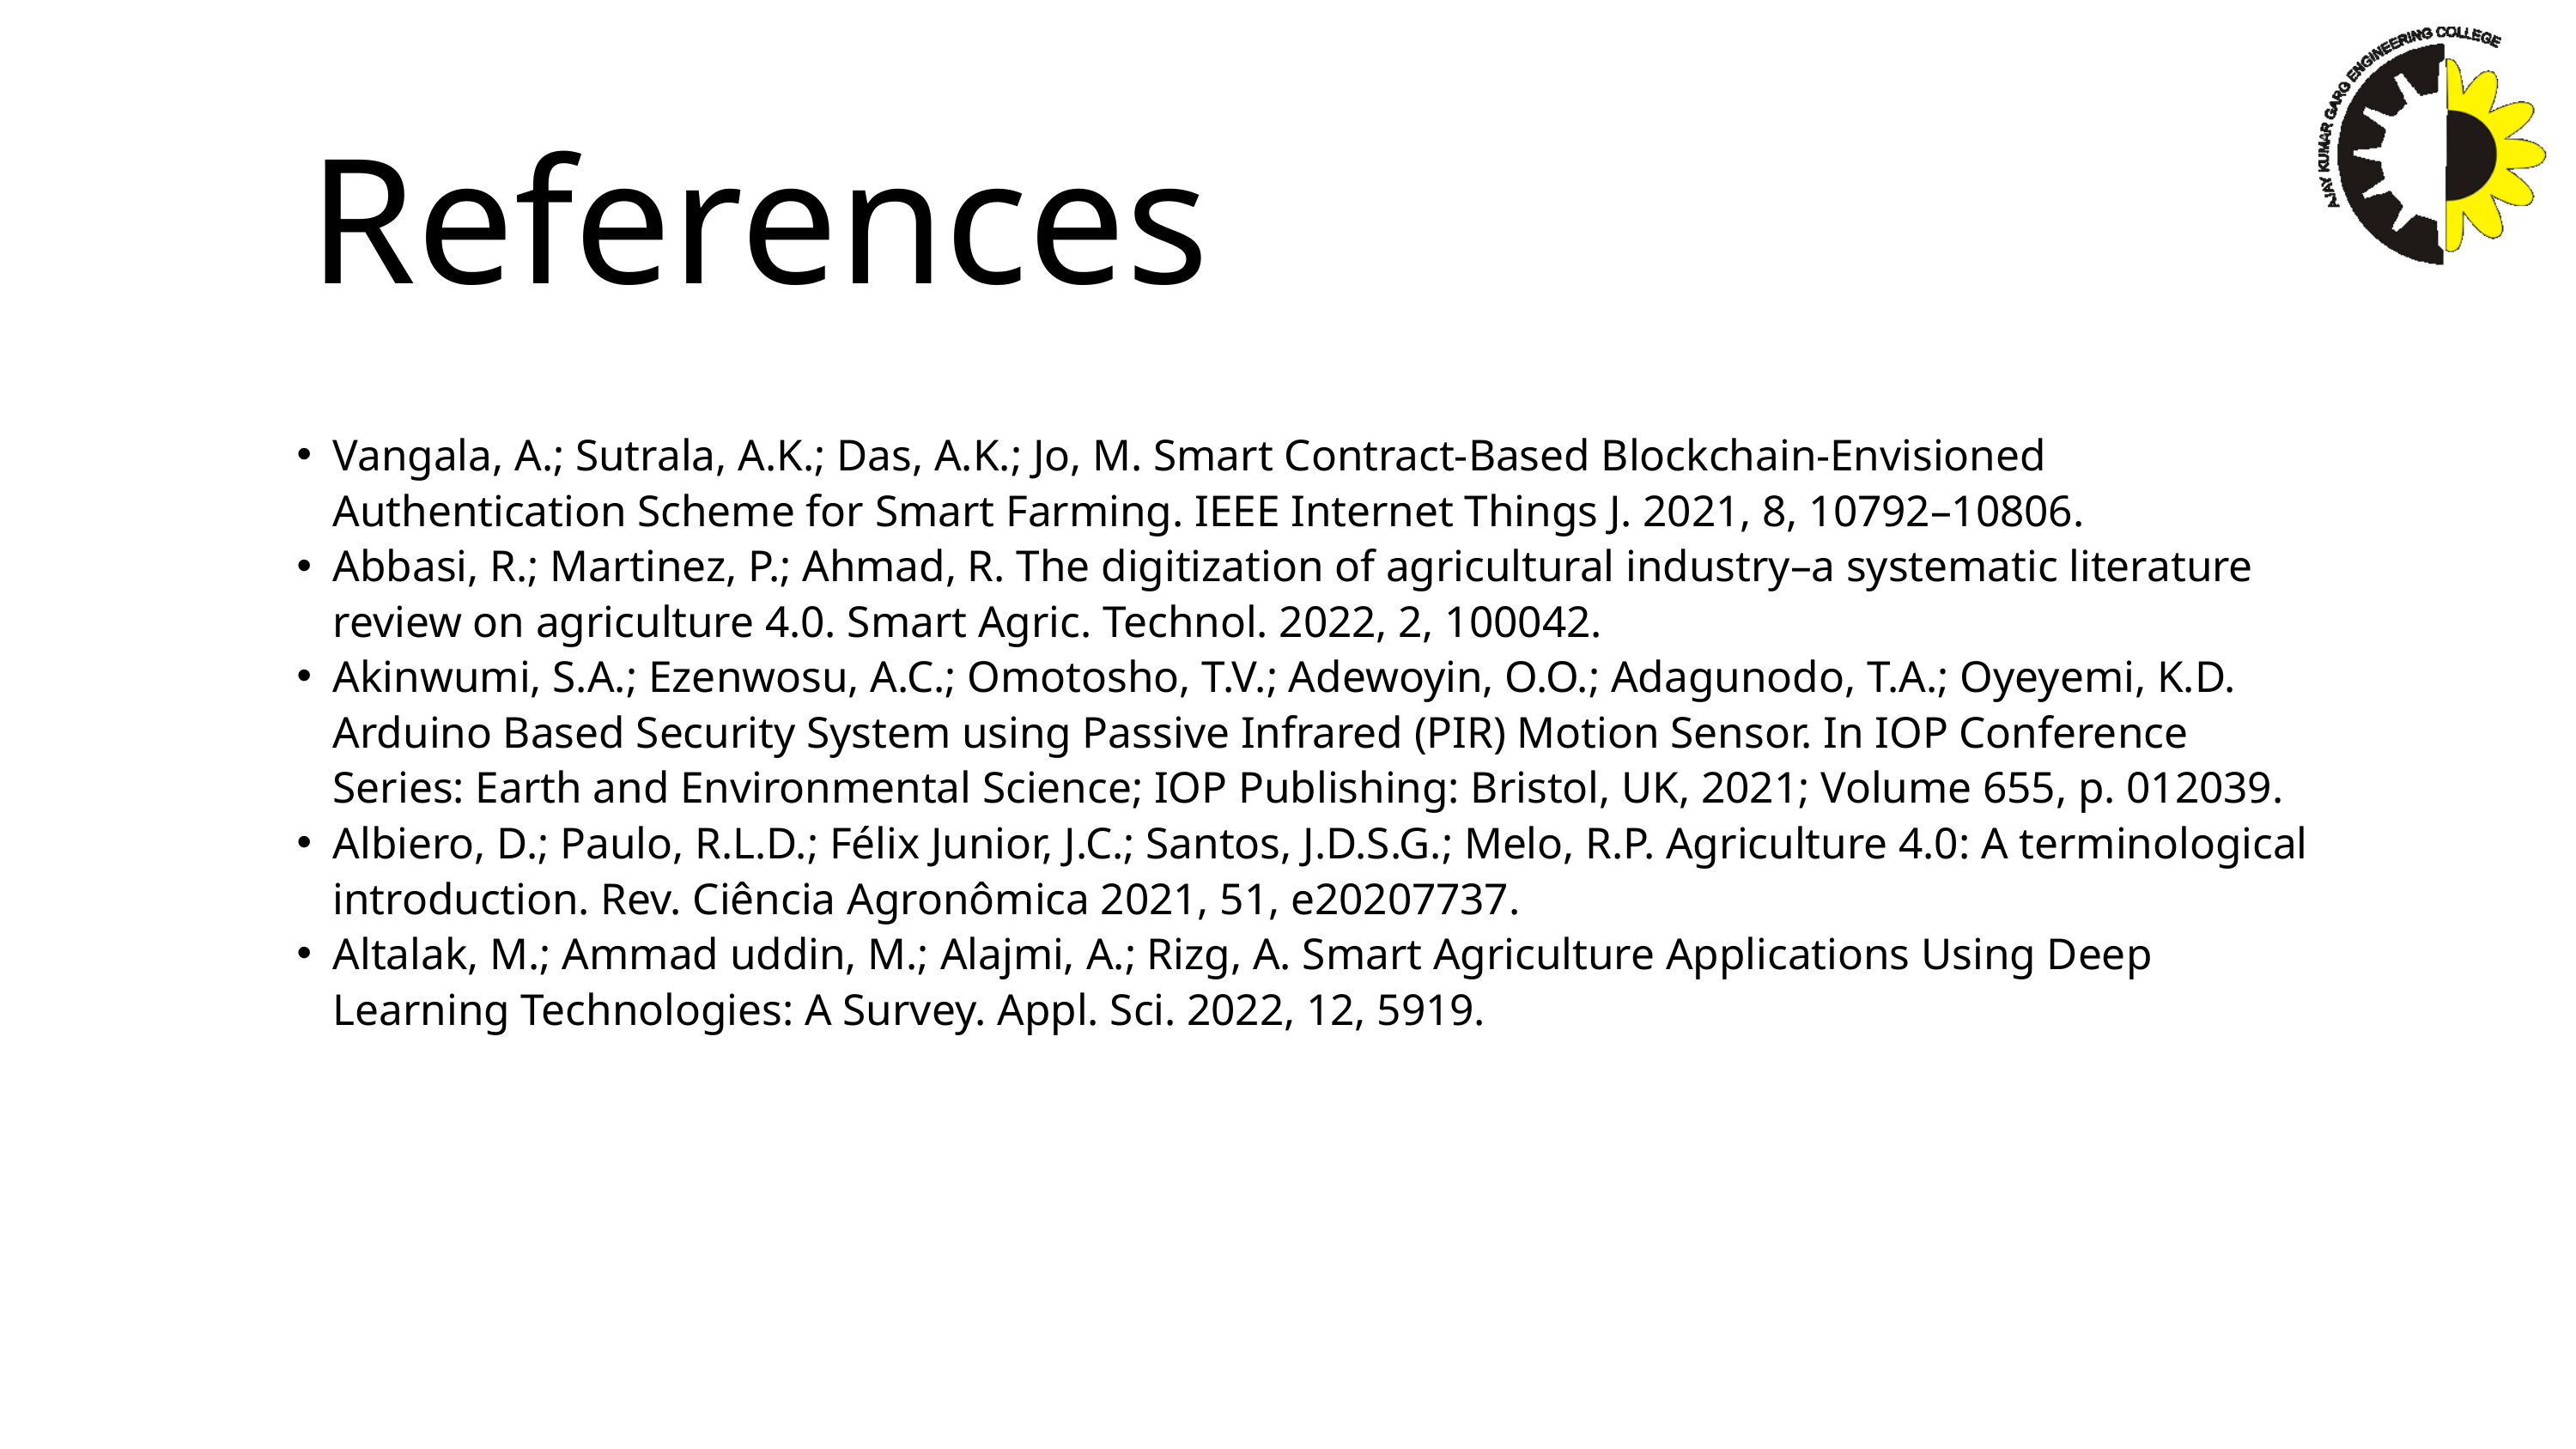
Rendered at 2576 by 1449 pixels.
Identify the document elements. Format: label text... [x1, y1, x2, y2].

text_box Vangala, A.; Sutrala, A.K.; Das, A.K.; Jo, M. Smart Contract-Based Blockchain-Envisioned Authentication Scheme for Smart Farming. IEEE Internet Things J. 2021, 8, 10792–10806. Abbasi, R.; Martinez, P.; Ahmad, R. The digitization of agricultural industry–a systematic literature review on agriculture 4.0. Smart Agric. Technol. 2022, 2, 100042. Akinwumi, S.A.; Ezenwosu, A.C.; Omotosho, T.V.; Adewoyin, O.O.; Adagunodo, T.A.; Oyeyemi, K.D. Arduino Based Security System using Passive Infrared (PIR) Motion Sensor. In IOP Conference Series: Earth and Environmental Science; IOP Publishing: Bristol, UK, 2021; Volume 655, p. 012039. Albiero, D.; Paulo, R.L.D.; Félix Junior, J.C.; Santos, J.D.S.G.; Melo, R.P. Agriculture 4.0: A terminological introduction. Rev. Ciência Agronômica 2021, 51, e20207737. Altalak, M.; Ammad uddin, M.; Alajmi, A.; Rizg, A. Smart Agriculture Applications Using Deep Learning Technologies: A Survey. Appl. Sci. 2022, 12, 5919. [260, 423, 2316, 1089]
picture [2318, 26, 2558, 267]
text_box References [49, 93, 1470, 318]
